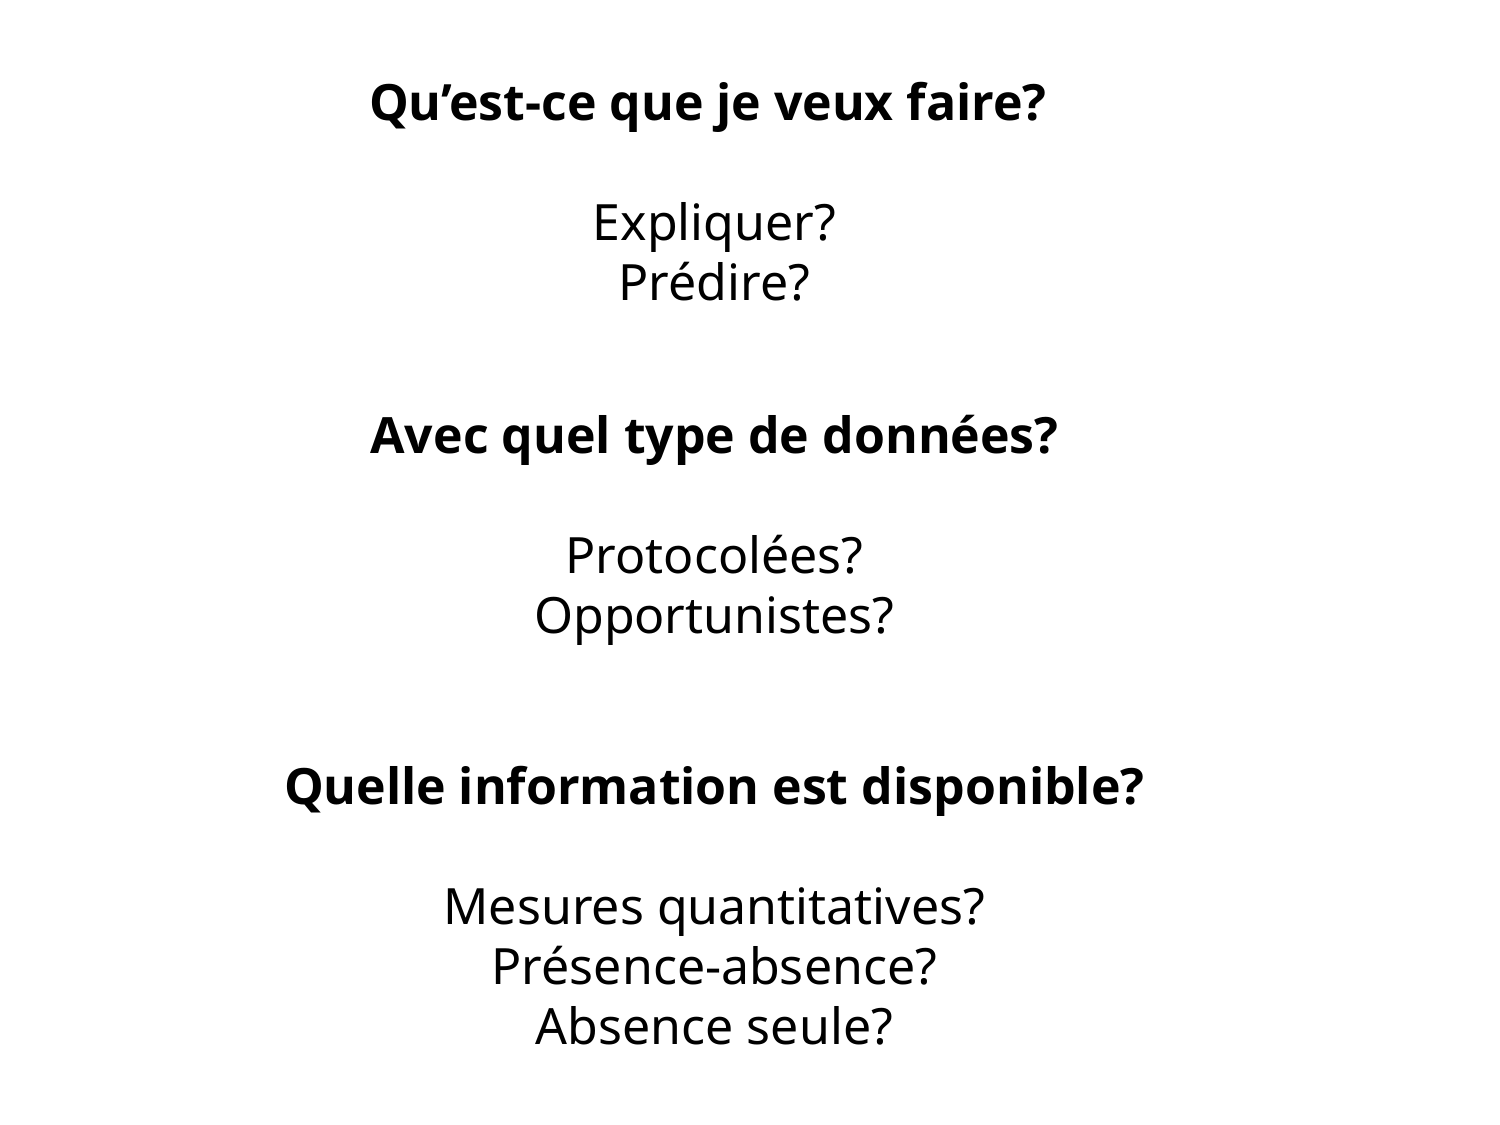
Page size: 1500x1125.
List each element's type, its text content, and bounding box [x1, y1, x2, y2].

text_box Avec quel type de données? Protocolées? Opportunistes? [141, 395, 1288, 651]
text_box Quelle information est disponible? Mesures quantitatives? Présence-absence? Absence seule? [141, 747, 1288, 1062]
text_box Qu’est-ce que je veux faire? Expliquer? Prédire? [141, 63, 1288, 319]
